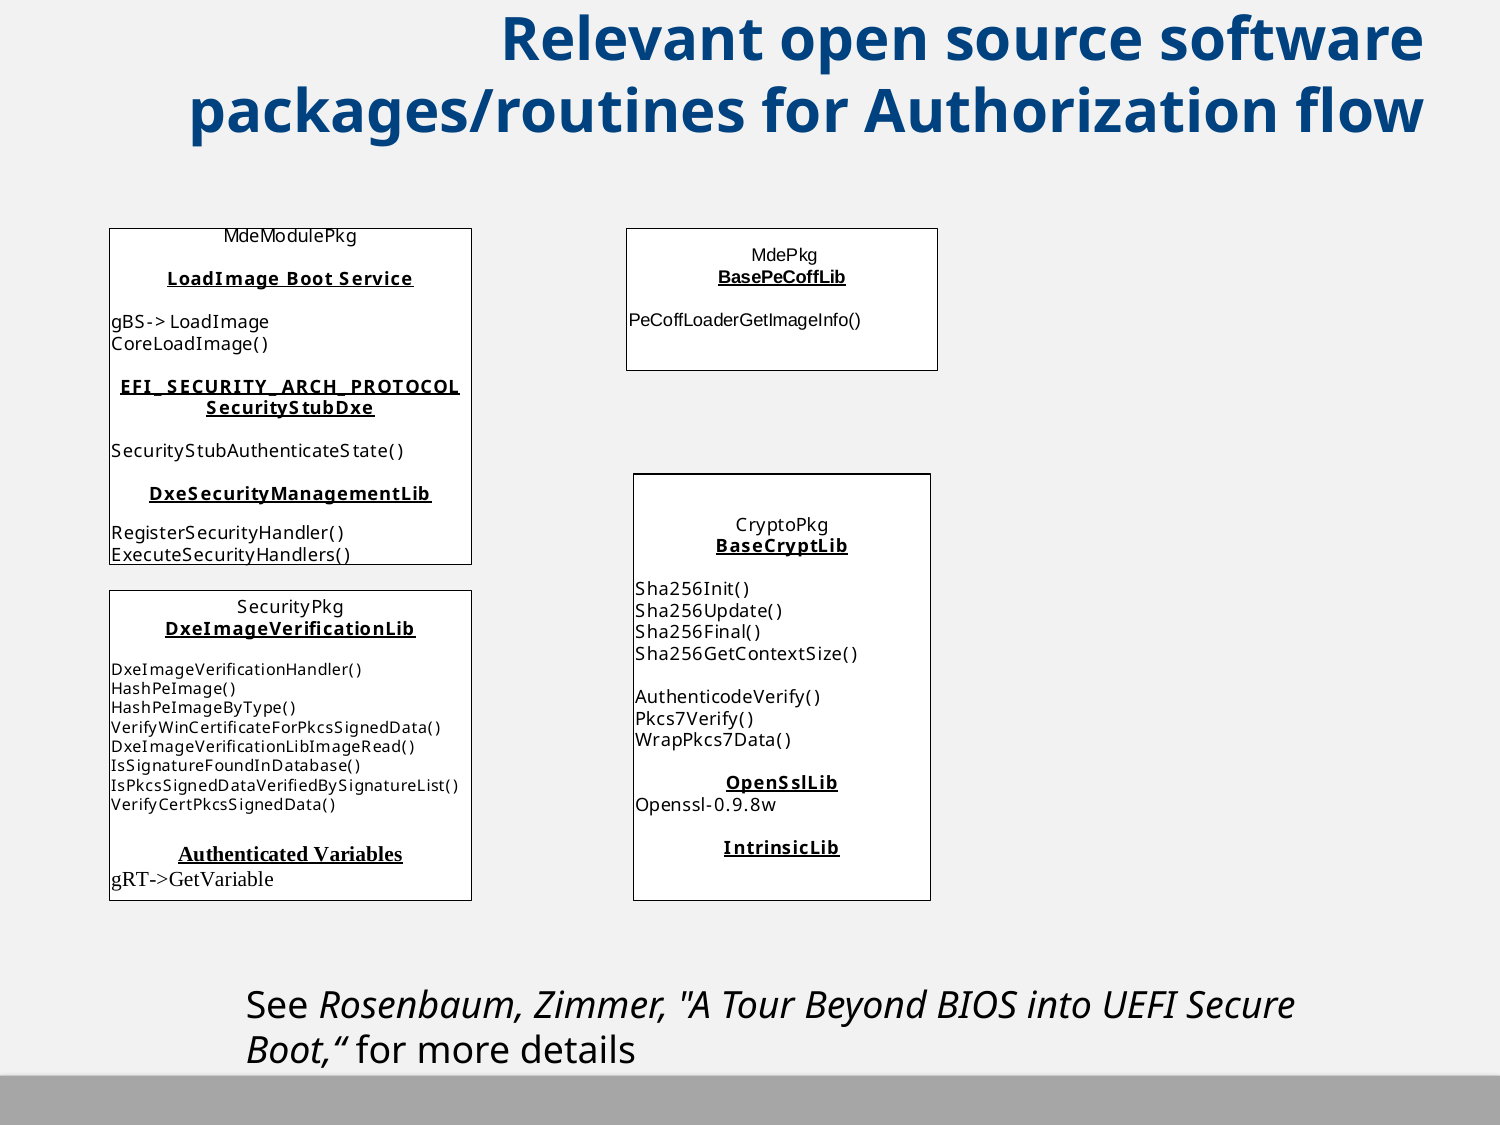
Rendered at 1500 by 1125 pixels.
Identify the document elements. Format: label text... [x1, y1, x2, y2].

title Relevant open source software packages/routines for Authorization flow [74, 1, 1426, 146]
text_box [106, 223, 939, 903]
text_box See Rosenbaum, Zimmer, "A Tour Beyond BIOS into UEFI Secure Boot,“ for more details [231, 973, 1387, 1079]
